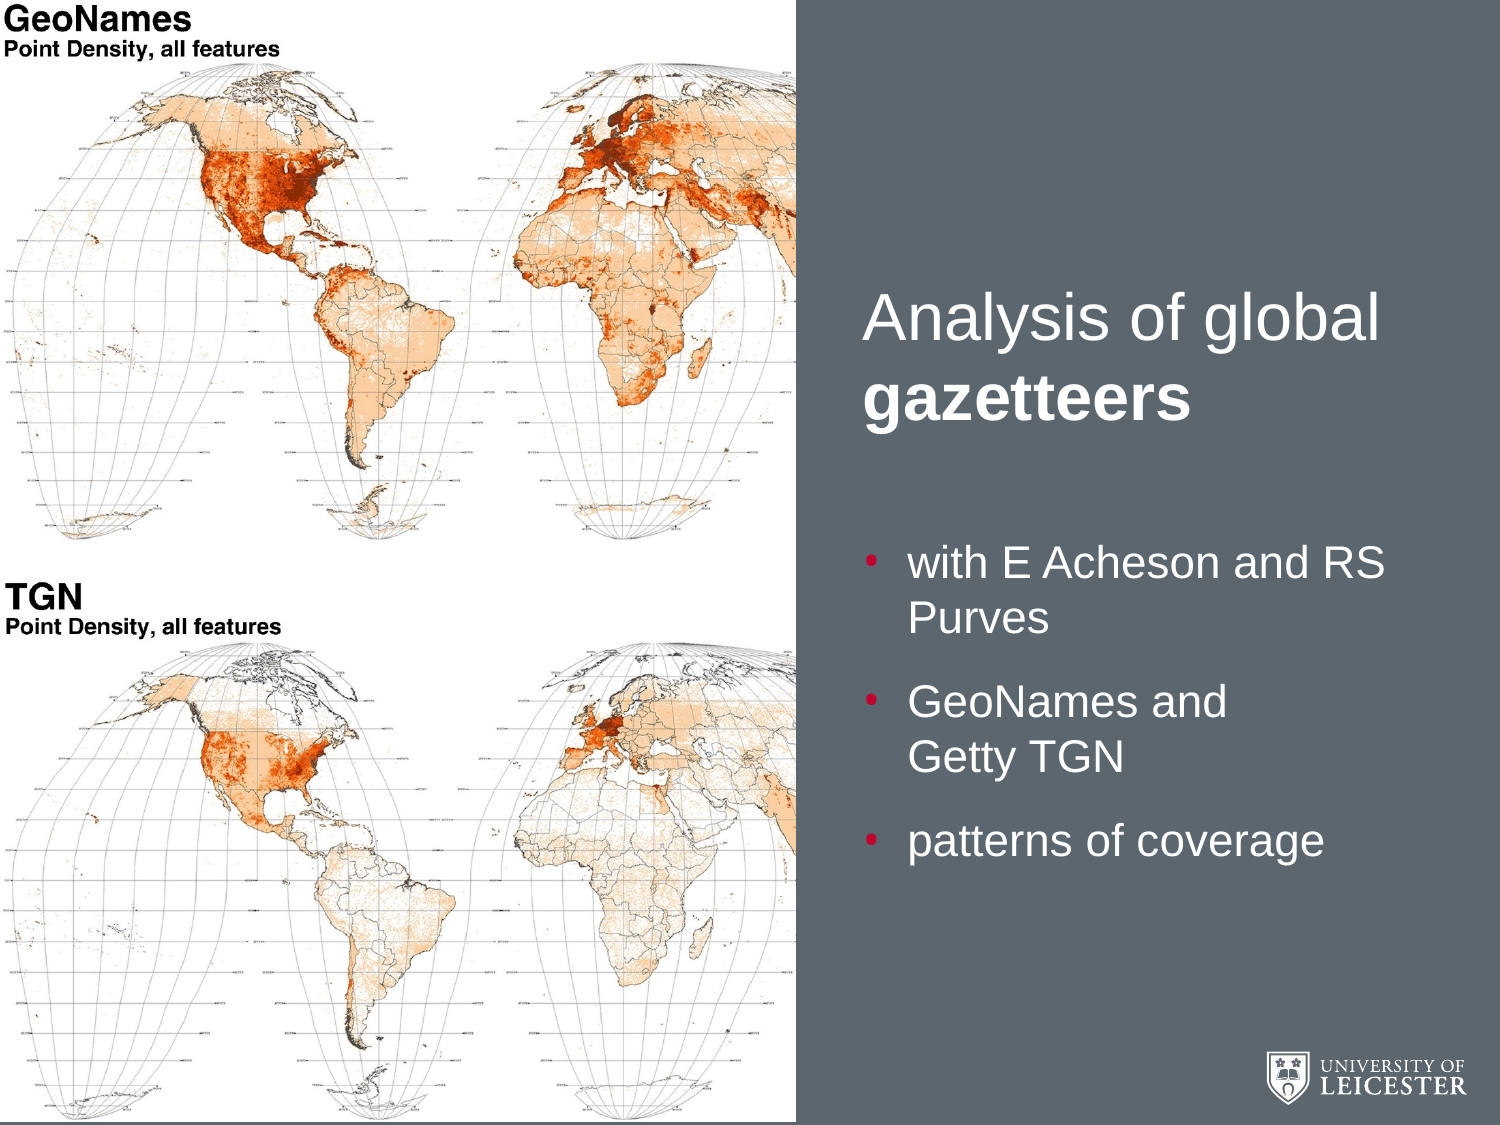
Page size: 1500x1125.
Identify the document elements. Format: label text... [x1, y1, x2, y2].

list with E Acheson and RS Purves GeoNames and Getty TGN patterns of coverage [847, 524, 1449, 977]
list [0, 0, 796, 1123]
title Analysis of global gazetteers [847, 224, 1449, 484]
